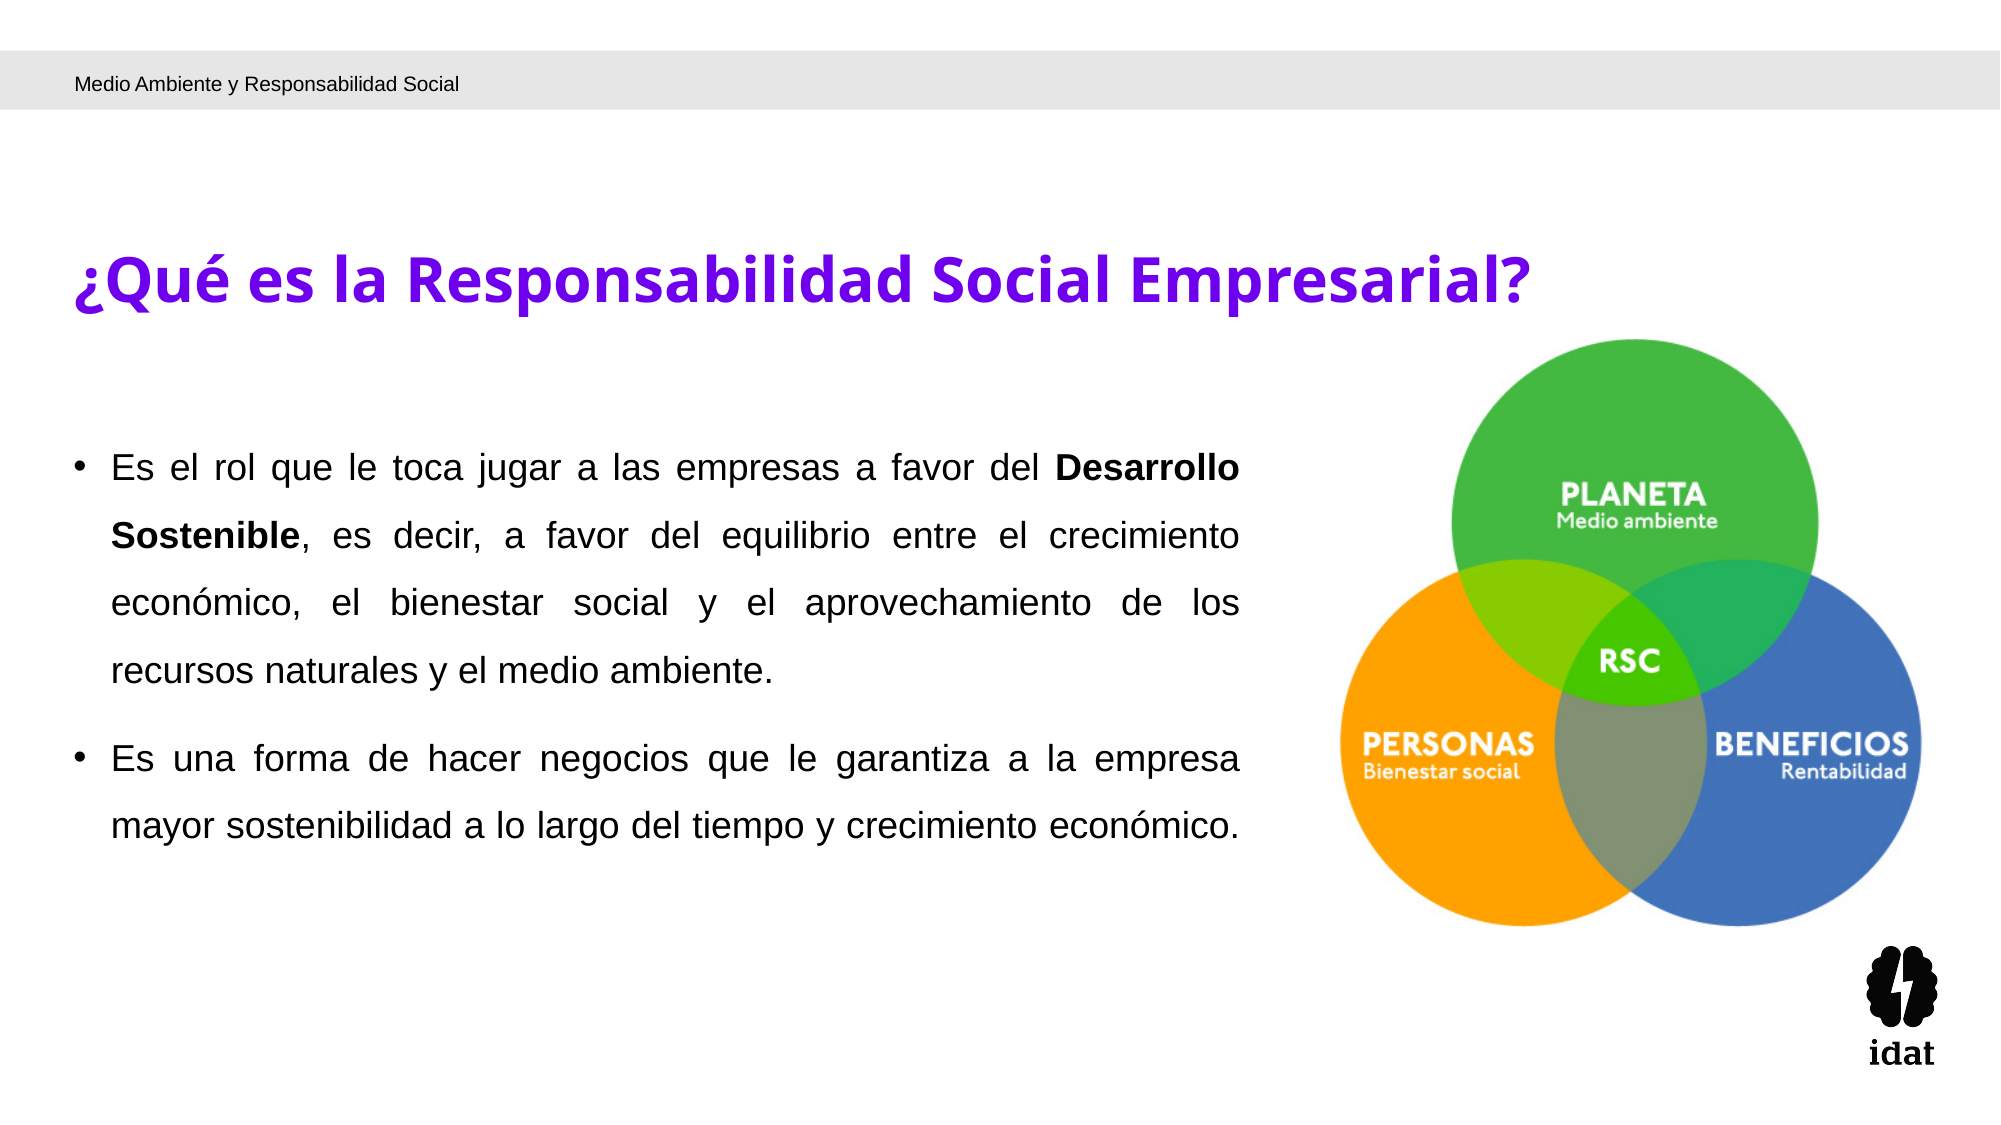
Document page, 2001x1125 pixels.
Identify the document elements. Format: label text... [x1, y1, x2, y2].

text_box Es el rol que le toca jugar a las empresas a favor del Desarrollo Sostenible, es decir, a favor del equilibrio entre el crecimiento económico, el bienestar social y el aprovechamiento de los recursos naturales y el medio ambiente. Es una forma de hacer negocios que le garantiza a la empresa mayor sostenibilidad a lo largo del tiempo y crecimiento económico. [58, 413, 1256, 856]
picture [1866, 946, 1938, 1065]
picture [1334, 339, 1926, 930]
list Medio Ambiente y Responsabilidad Social [74, 58, 690, 106]
list ¿Qué es la Responsabilidad Social Empresarial? [74, 241, 1545, 337]
